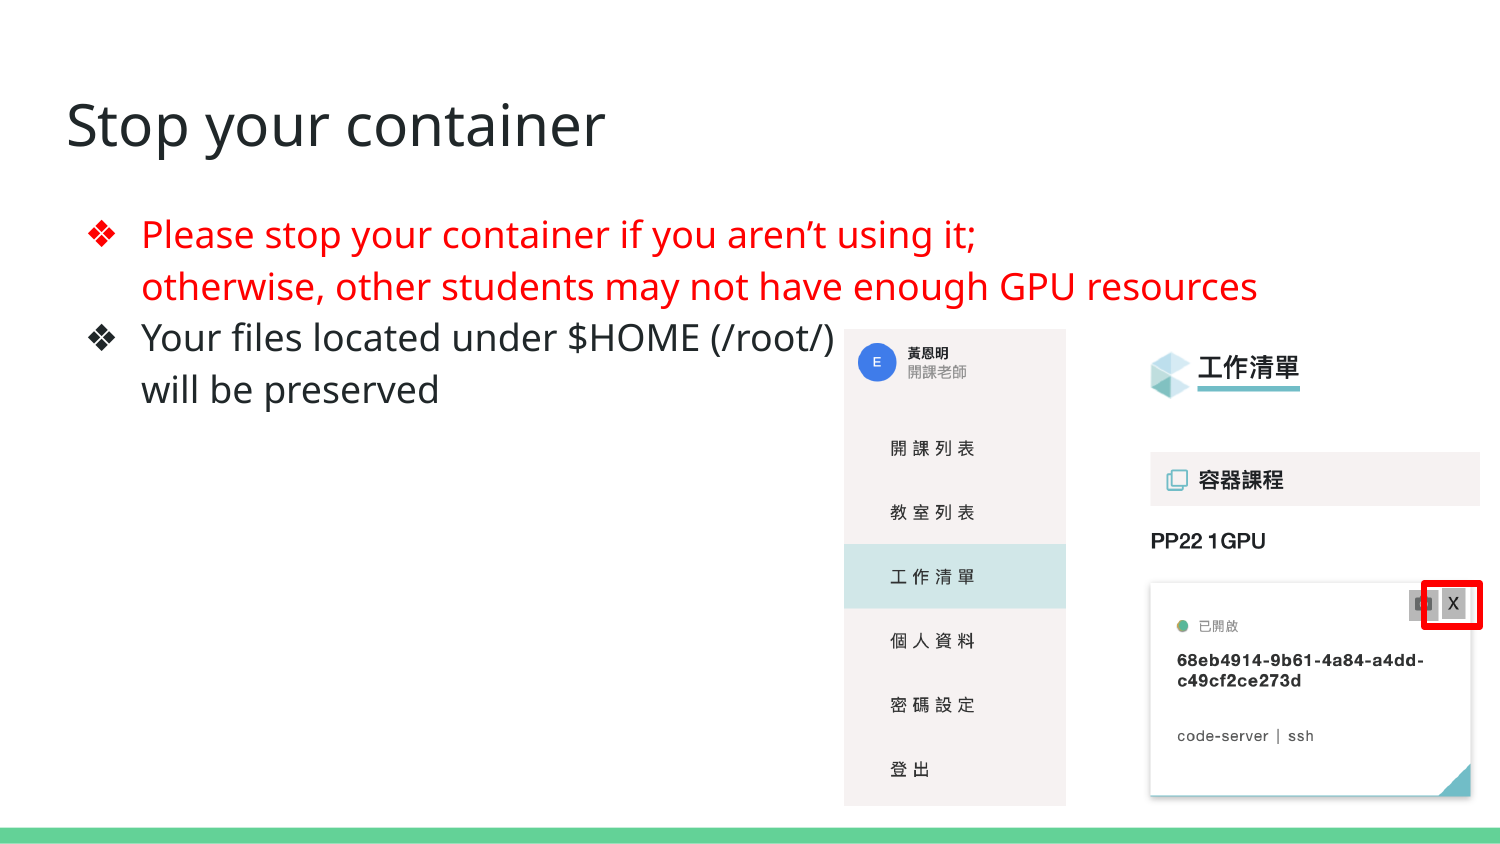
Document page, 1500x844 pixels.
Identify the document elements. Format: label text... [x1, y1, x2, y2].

picture [844, 329, 1481, 806]
list Please stop your container if you aren’t using it; otherwise, other students may not have enough GPU resources Your files located under $HOME (/root/) will be preserved [51, 189, 1449, 750]
title Stop your container [51, 72, 1449, 167]
